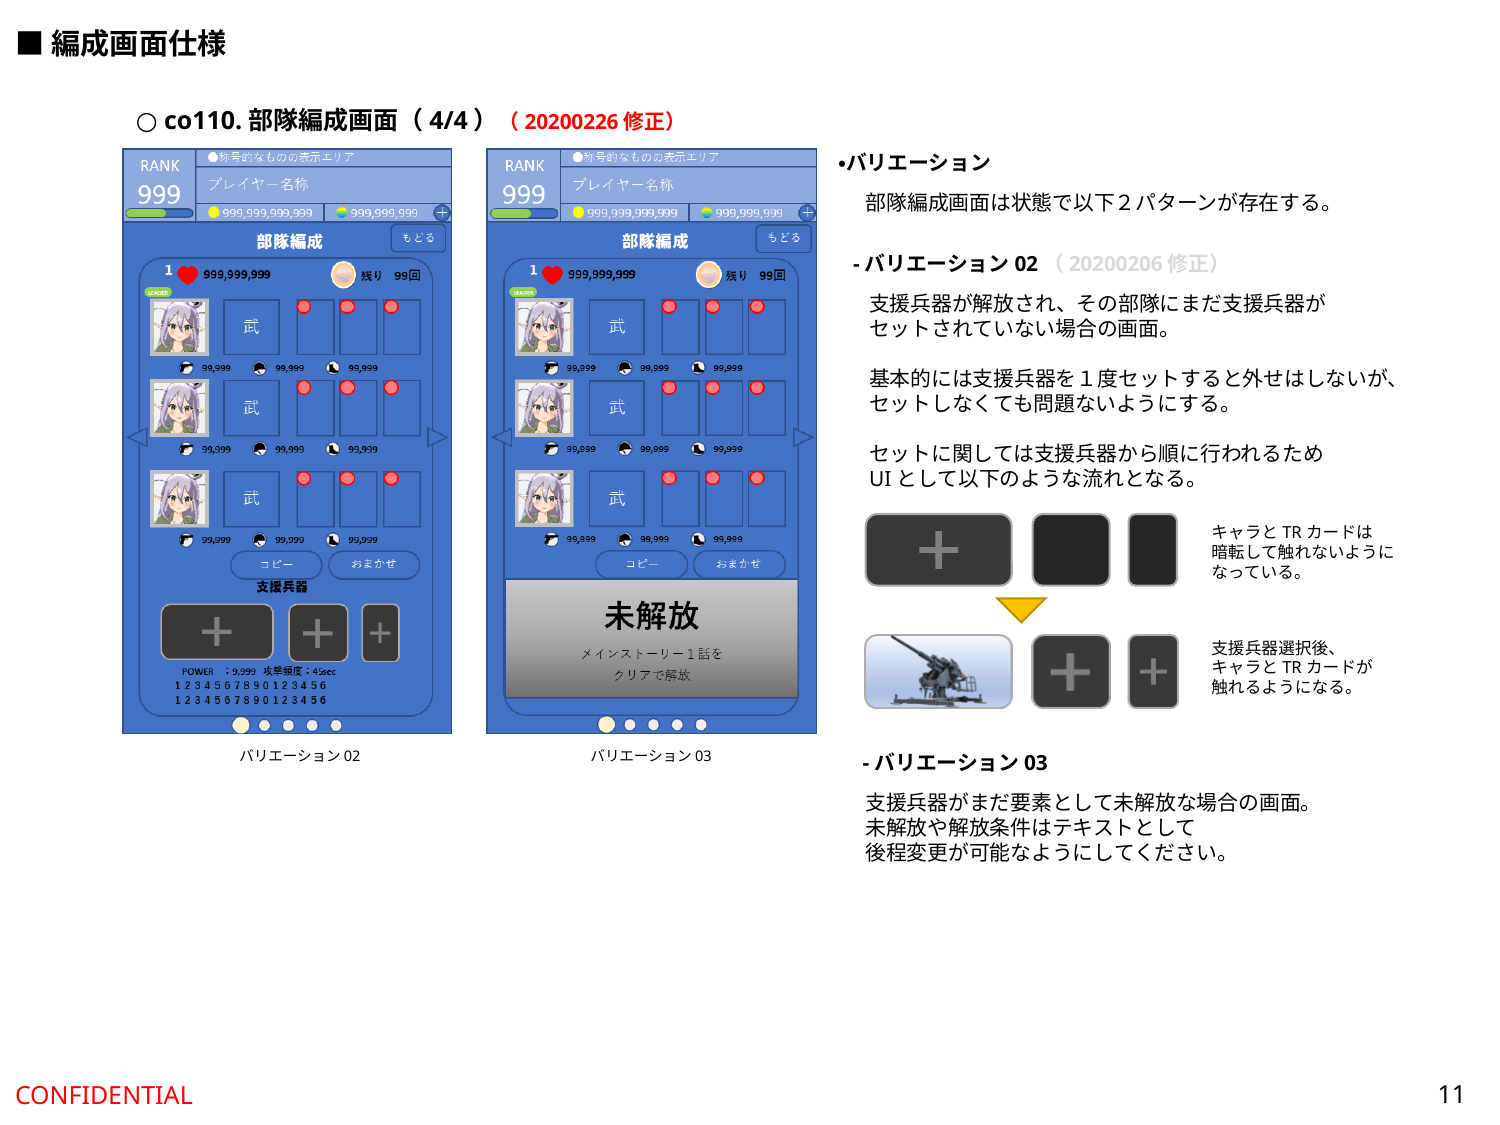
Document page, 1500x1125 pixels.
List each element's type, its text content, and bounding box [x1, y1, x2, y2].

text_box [864, 514, 1179, 709]
picture [485, 148, 817, 734]
text_box 支援兵器がまだ要素として未解放な場合の画面。 未解放や解放条件はテキストとして 後程変更が可能なようにしてください。 [850, 782, 1337, 872]
footer CONFIDENTIAL [0, 1065, 507, 1125]
text_box キャラとTRカードは 暗転して触れないようになっている。 [1196, 514, 1419, 589]
slide_number 11 [1143, 1065, 1482, 1125]
picture [121, 148, 452, 734]
text_box バリエーション02 [224, 739, 376, 772]
text_box -バリエーション02（20200206修正） [838, 243, 1245, 283]
text_box ○ co110.部隊編成画面（4/4）（20200226修正） [121, 97, 354, 144]
text_box 支援兵器選択後、 キャラとTRカードが 触れるようになる。 [1196, 630, 1419, 705]
text_box 部隊編成画面は状態で以下２パターンが存在する。 [851, 182, 1358, 223]
text_box -バリエーション03 [848, 741, 1063, 782]
text_box 支援兵器が解放され、その部隊にまだ支援兵器が セットされていない場合の画面。 基本的には支援兵器を１度セットすると外せはしないが、 セットしなくても問題ないようにする。 セットに関しては支援兵器から順に行われるため UIとして以下のような流れとなる。 [854, 283, 1424, 498]
text_box ・バリエーション [823, 142, 1006, 183]
text_box バリエーション03 [575, 739, 727, 772]
text_box ■編成画面仕様 [0, 17, 242, 68]
